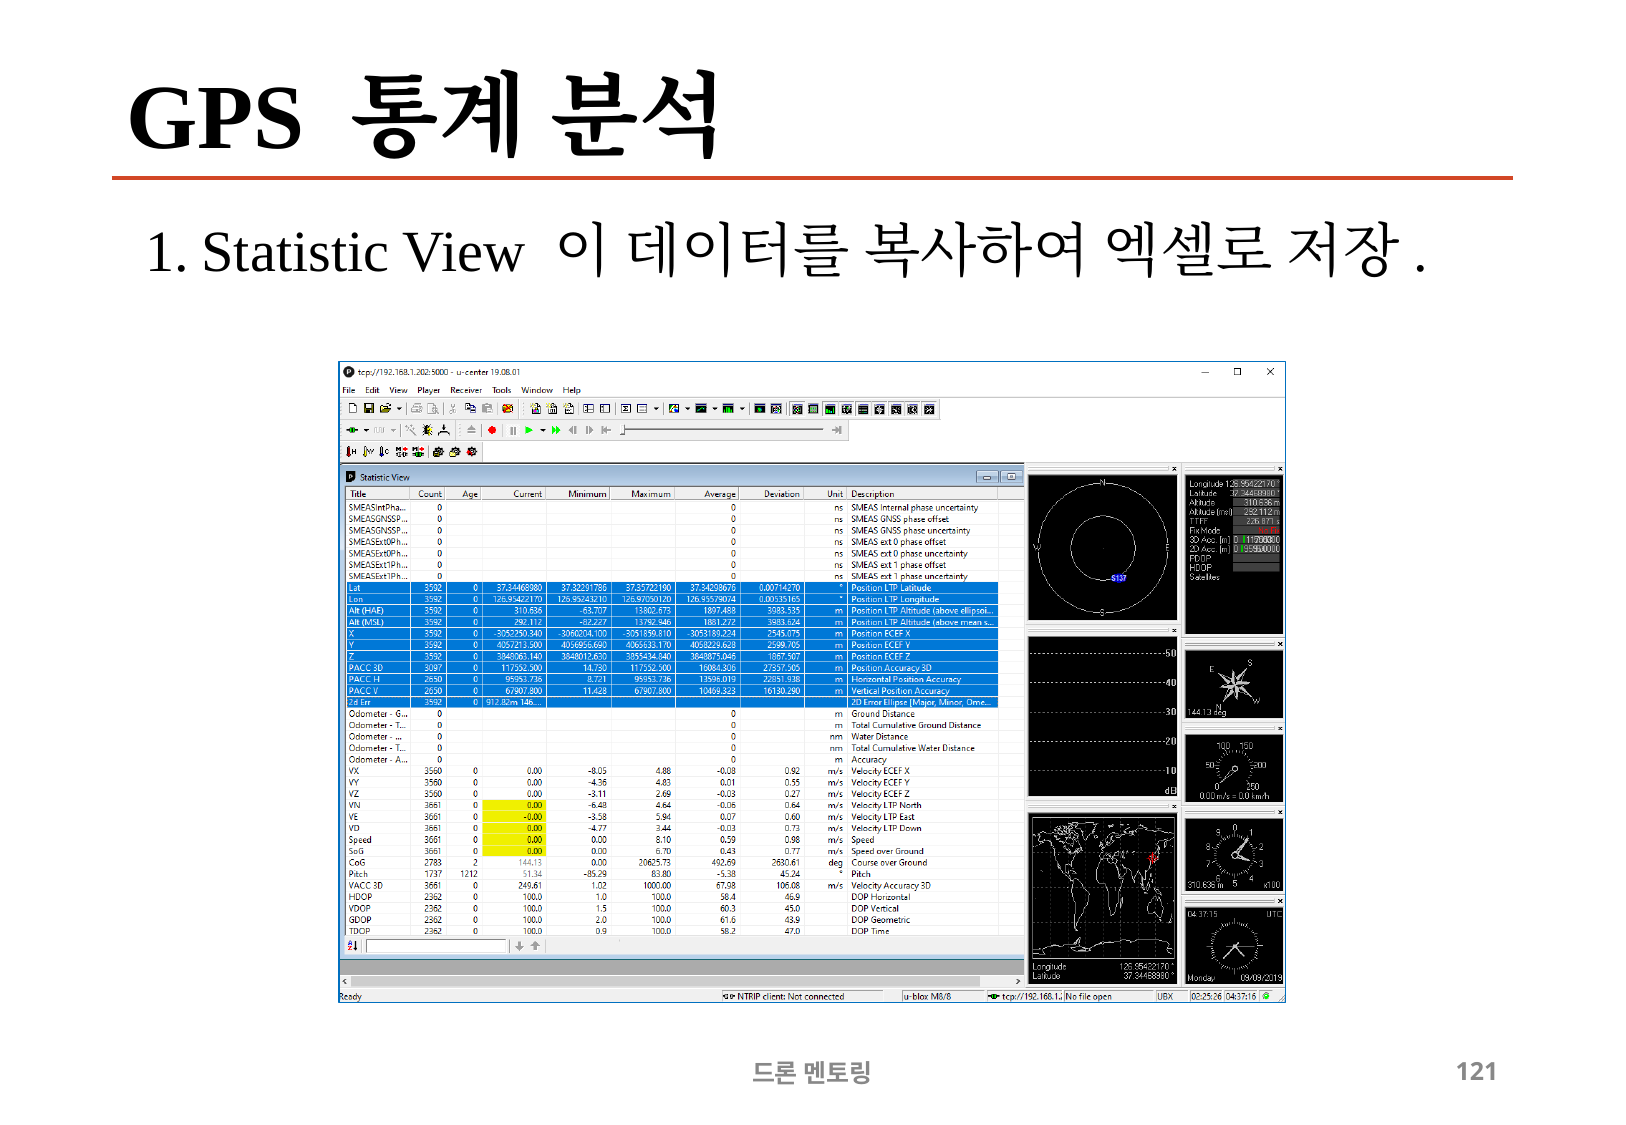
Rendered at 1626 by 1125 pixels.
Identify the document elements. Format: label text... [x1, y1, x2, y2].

footer 드론 멘토링 [538, 1042, 1087, 1103]
list Statistic View 이 데이터를 복사하여 엑셀로 저장. [111, 205, 1514, 405]
picture [339, 362, 1286, 1003]
title GPS 통계 분석 [111, 59, 1514, 179]
slide_number ‹#› [1433, 1042, 1514, 1103]
